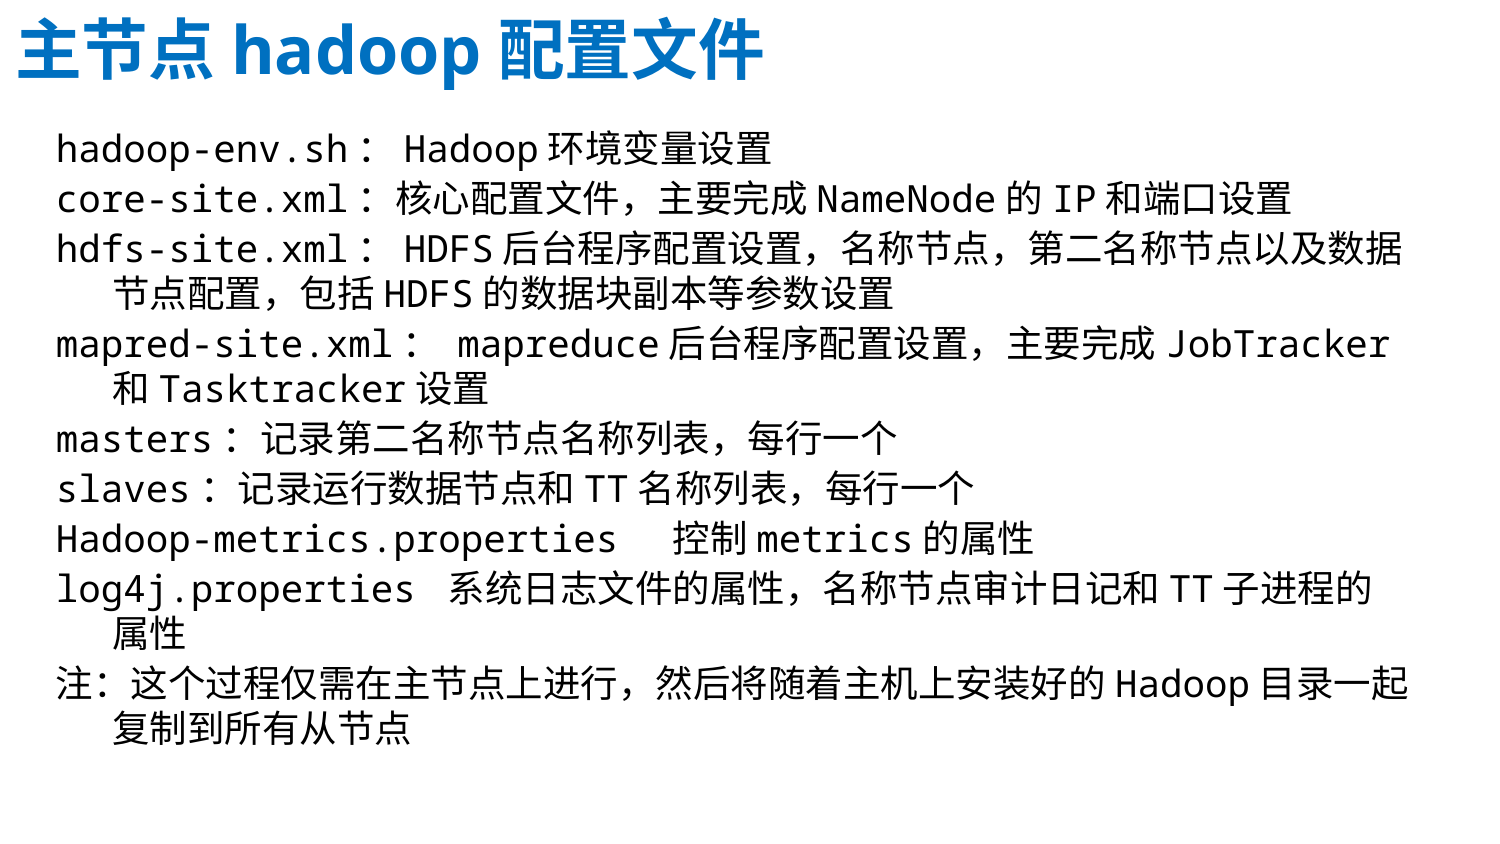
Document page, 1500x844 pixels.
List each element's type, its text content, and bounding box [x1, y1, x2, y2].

text_box 主节点hadoop配置文件 [0, 0, 1483, 95]
text_box hadoop-env.sh：Hadoop环境变量设置 core-site.xml：核心配置文件，主要完成NameNode的IP和端口设置 hdfs-site.xml：HDFS后台程序配置设置，名称节点，第二名称节点以及数据节点配置，包括HDFS的数据块副本等参数设置 mapred-site.xml： mapreduce后台程序配置设置，主要完成JobTracker和Tasktracker设置 masters：记录第二名称节点名称列表，每行一个 slaves：记录运行数据节点和TT名称列表，每行一个 Hadoop-metrics.properties 控制metrics的属性 log4j.properties 系统日志文件的属性，名称节点审计日记和TT子进程的属性 注：这个过程仅需在主节点上进行，然后将随着主机上安装好的Hadoop目录一起复制到所有从节点 [41, 117, 1425, 674]
